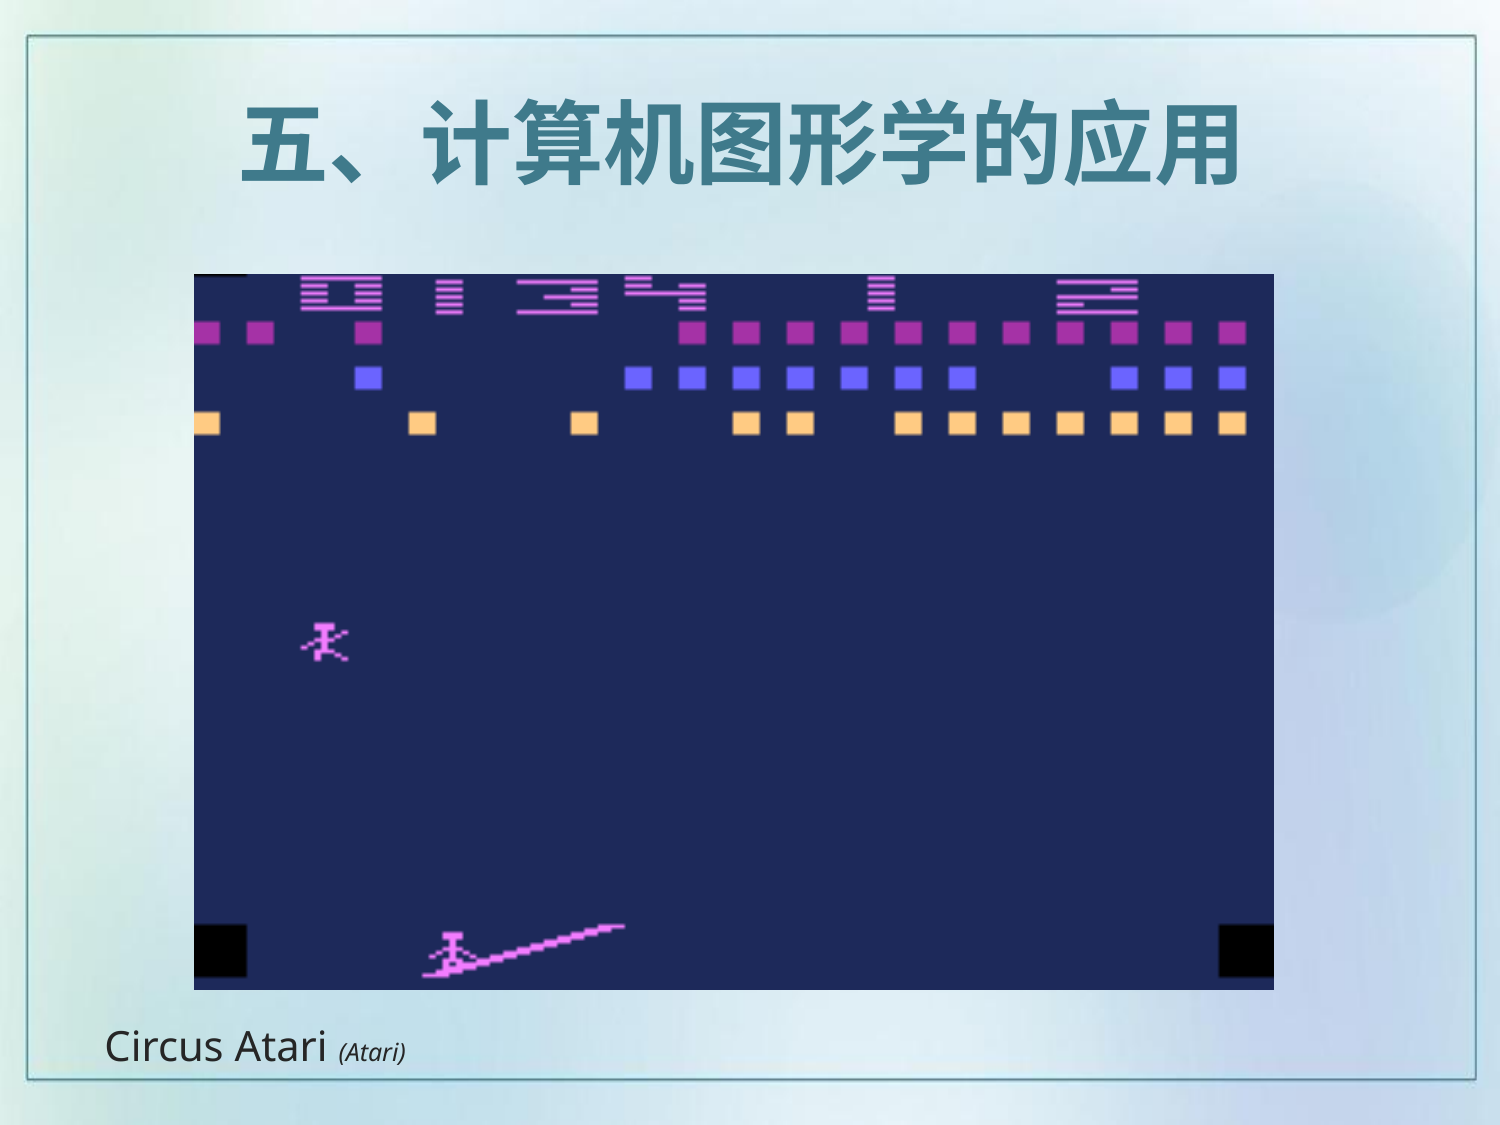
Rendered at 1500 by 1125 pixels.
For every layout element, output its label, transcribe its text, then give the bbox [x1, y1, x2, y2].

text_box Circus Atari (Atari) [89, 1012, 422, 1078]
text_box 五、计算机图形学的应用 [41, 78, 1443, 203]
picture [0, 0, 1500, 1125]
